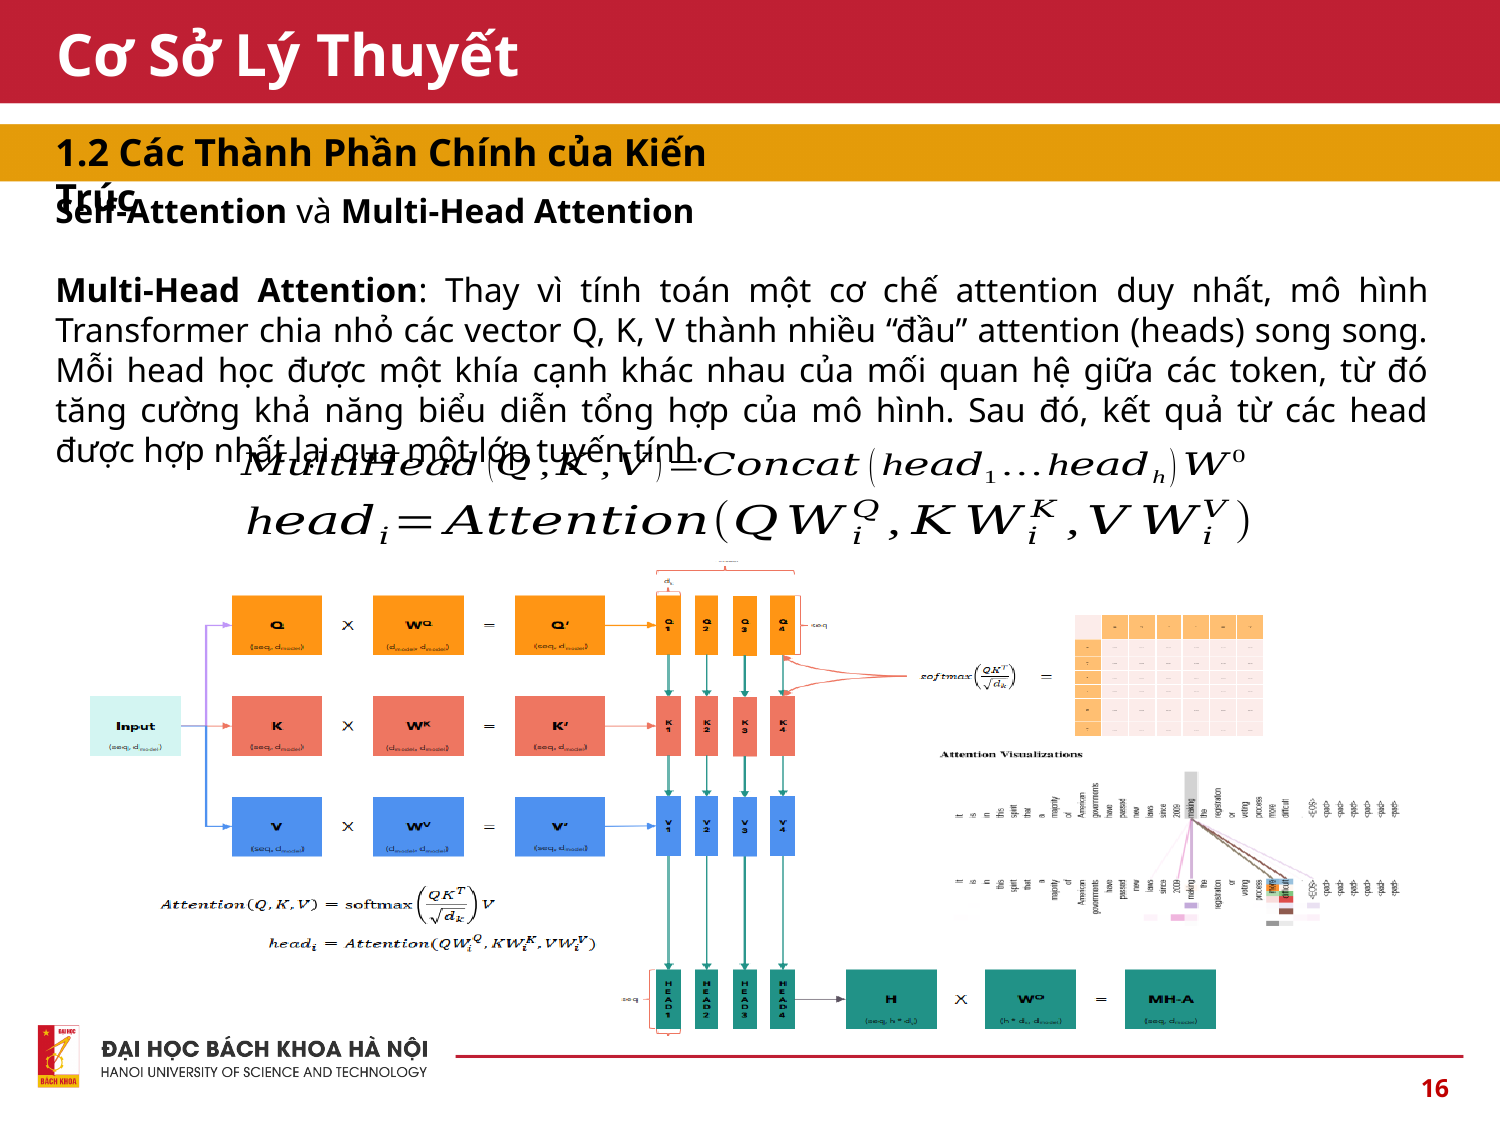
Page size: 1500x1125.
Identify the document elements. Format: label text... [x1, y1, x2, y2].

picture [0, 0, 1500, 1125]
title Cơ Sở Lý Thuyết [41, 18, 1459, 90]
text_box Self-Attention và Multi-Head Attention Multi-Head Attention: Thay vì tính toán một cơ chế attention duy nhất, mô hình Transformer chia nhỏ các vector Q, K, V thành nhiều “đầu” attention (heads) song song. Mỗi head học được một khía cạnh khác nhau của mối quan hệ giữa các token, từ đó tăng cường khả năng biểu diễn tổng hợp của mô hình. Sau đó, kết quả từ các head được hợp nhất lại qua một lớp tuyến tính. [40, 182, 1446, 477]
slide_number 16 [1126, 1065, 1464, 1125]
text_box 1.2 Các Thành Phần Chính của Kiến Trúc [40, 121, 791, 182]
